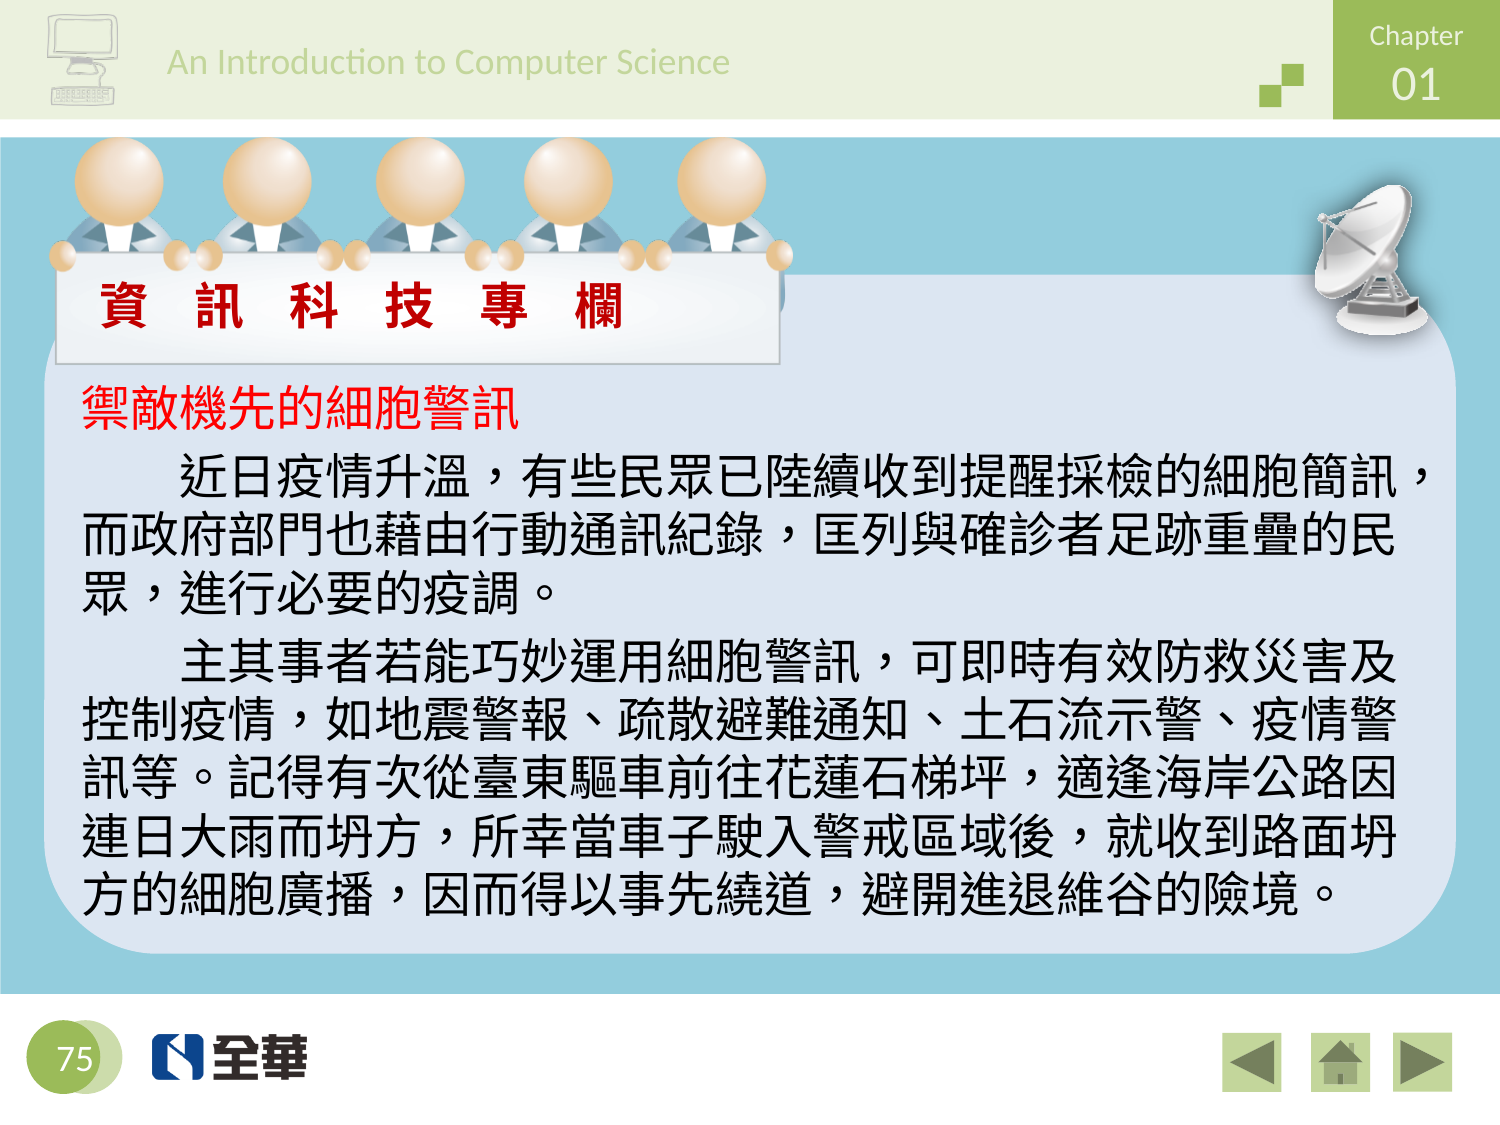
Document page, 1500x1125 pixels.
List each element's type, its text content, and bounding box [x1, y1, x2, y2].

list 禦敵機先的細胞警訊 近日疫情升溫，有些民眾已陸續收到提醒採檢的細胞簡訊，而政府部門也藉由行動通訊紀錄，匡列與確診者足跡重疊的民眾，進行必要的疫調。 主其事者若能巧妙運用細胞警訊，可即時有效防救災害及控制疫情，如地震警報、疏散避難通知、土石流示警、疫情警訊等。記得有次從臺東驅車前往花蓮石梯坪，適逢海岸公路因連日大雨而坍方，所幸當車子駛入警戒區域後，就收到路面坍方的細胞廣播，因而得以事先繞道，避開進退維谷的險境。 [66, 370, 1417, 954]
picture [47, 14, 118, 106]
picture [152, 1034, 307, 1080]
picture [1315, 185, 1436, 335]
picture [47, 137, 793, 371]
